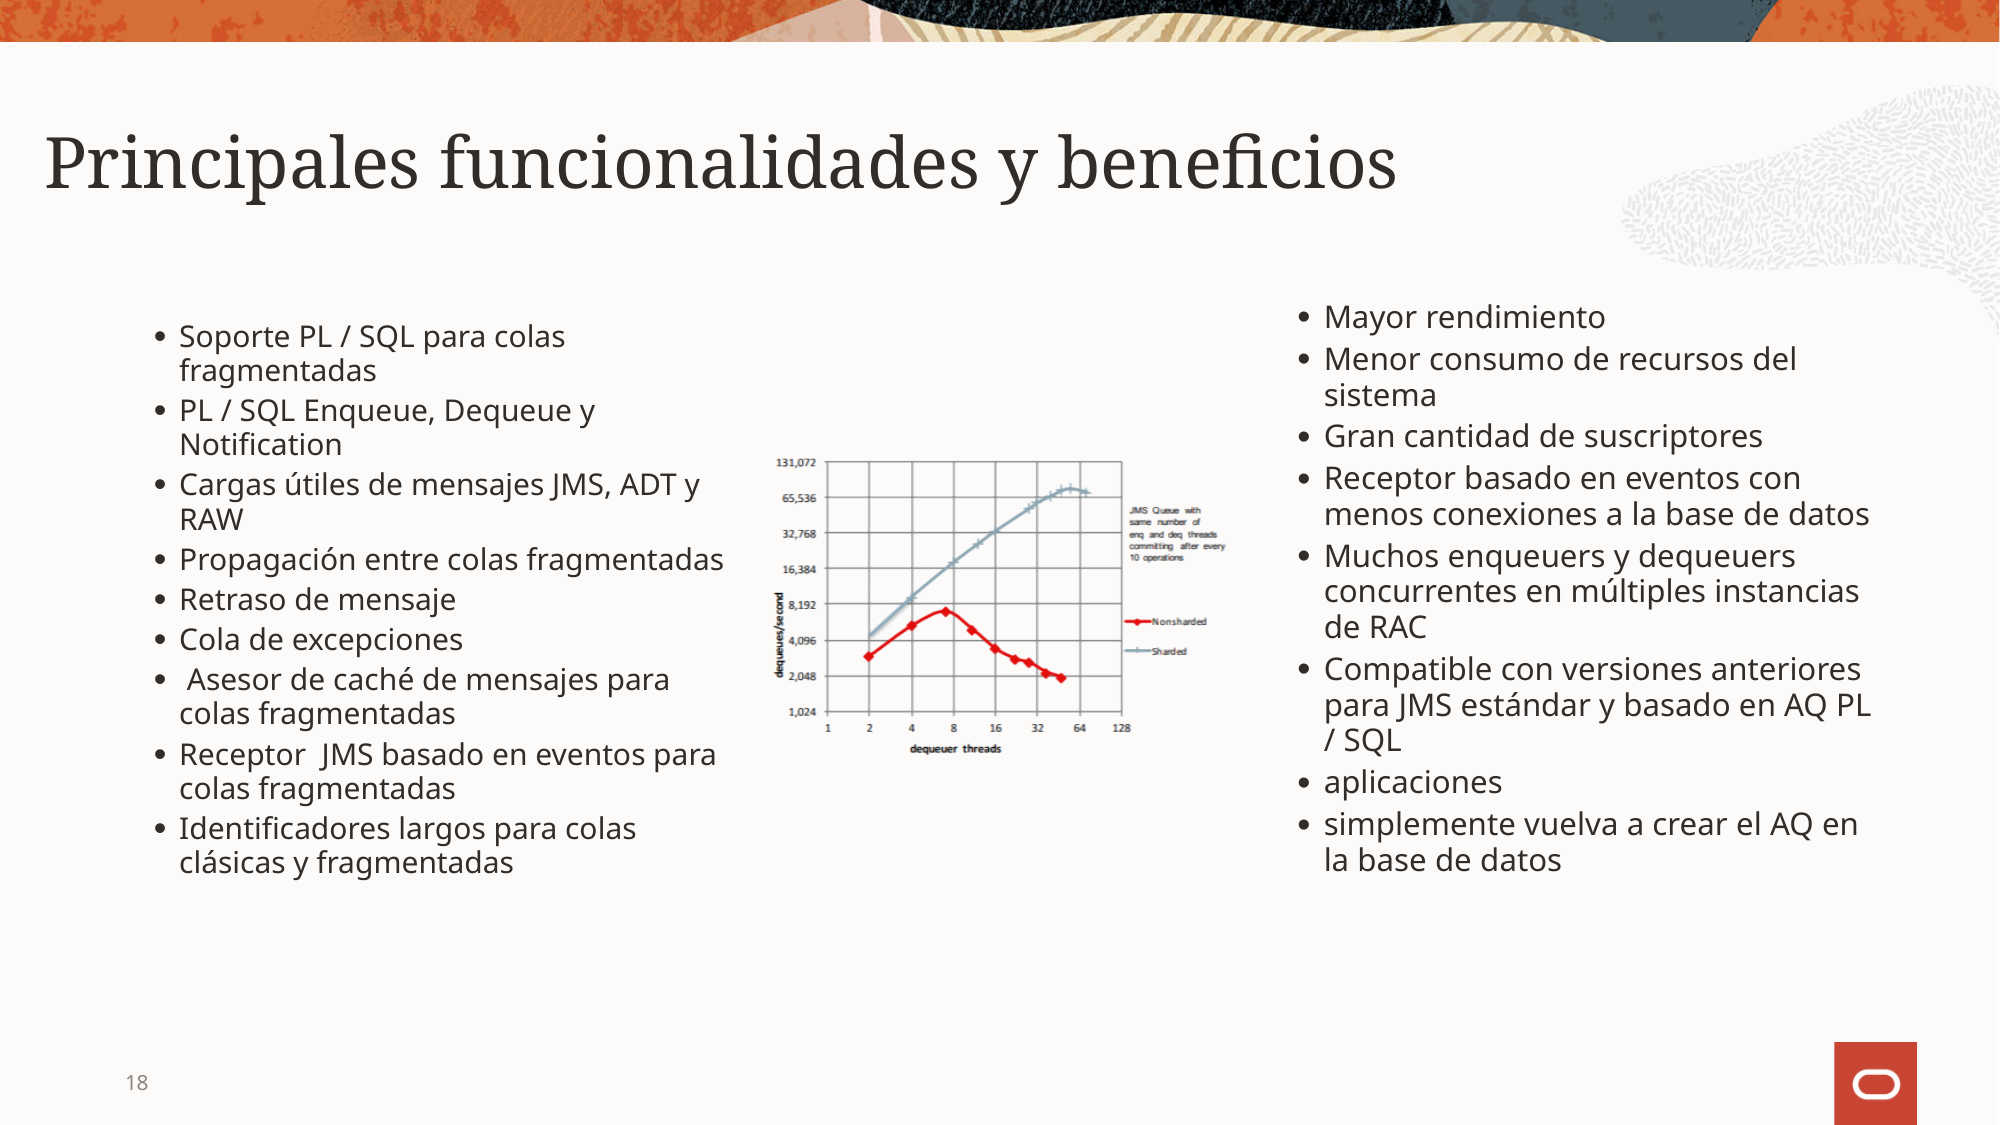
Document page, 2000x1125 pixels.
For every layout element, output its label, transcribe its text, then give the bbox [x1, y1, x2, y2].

text_box Mayor rendimiento Menor consumo de recursos del sistema Gran cantidad de suscriptores Receptor basado en eventos con menos conexiones a la base de datos Muchos enqueuers y dequeuers concurrentes en múltiples instancias de RAC Compatible con versiones anteriores para JMS estándar y basado en AQ PL / SQL aplicaciones simplemente vuelva a crear el AQ en la base de datos [1217, 299, 1875, 903]
picture [0, 0, 2000, 42]
list Soporte PL / SQL para colas fragmentadas PL / SQL Enqueue, Dequeue y Notification Cargas útiles de mensajes JMS, ADT y RAW Propagación entre colas fragmentadas Retraso de mensaje Cola de excepciones Asesor de caché de mensajes para colas fragmentadas Receptor JMS basado en eventos para colas fragmentadas Identificadores largos para colas clásicas y fragmentadas [77, 319, 735, 923]
title Principales funcionalidades y beneficios [44, 123, 1891, 205]
picture [763, 439, 1237, 763]
slide_number 18 [124, 1053, 185, 1114]
